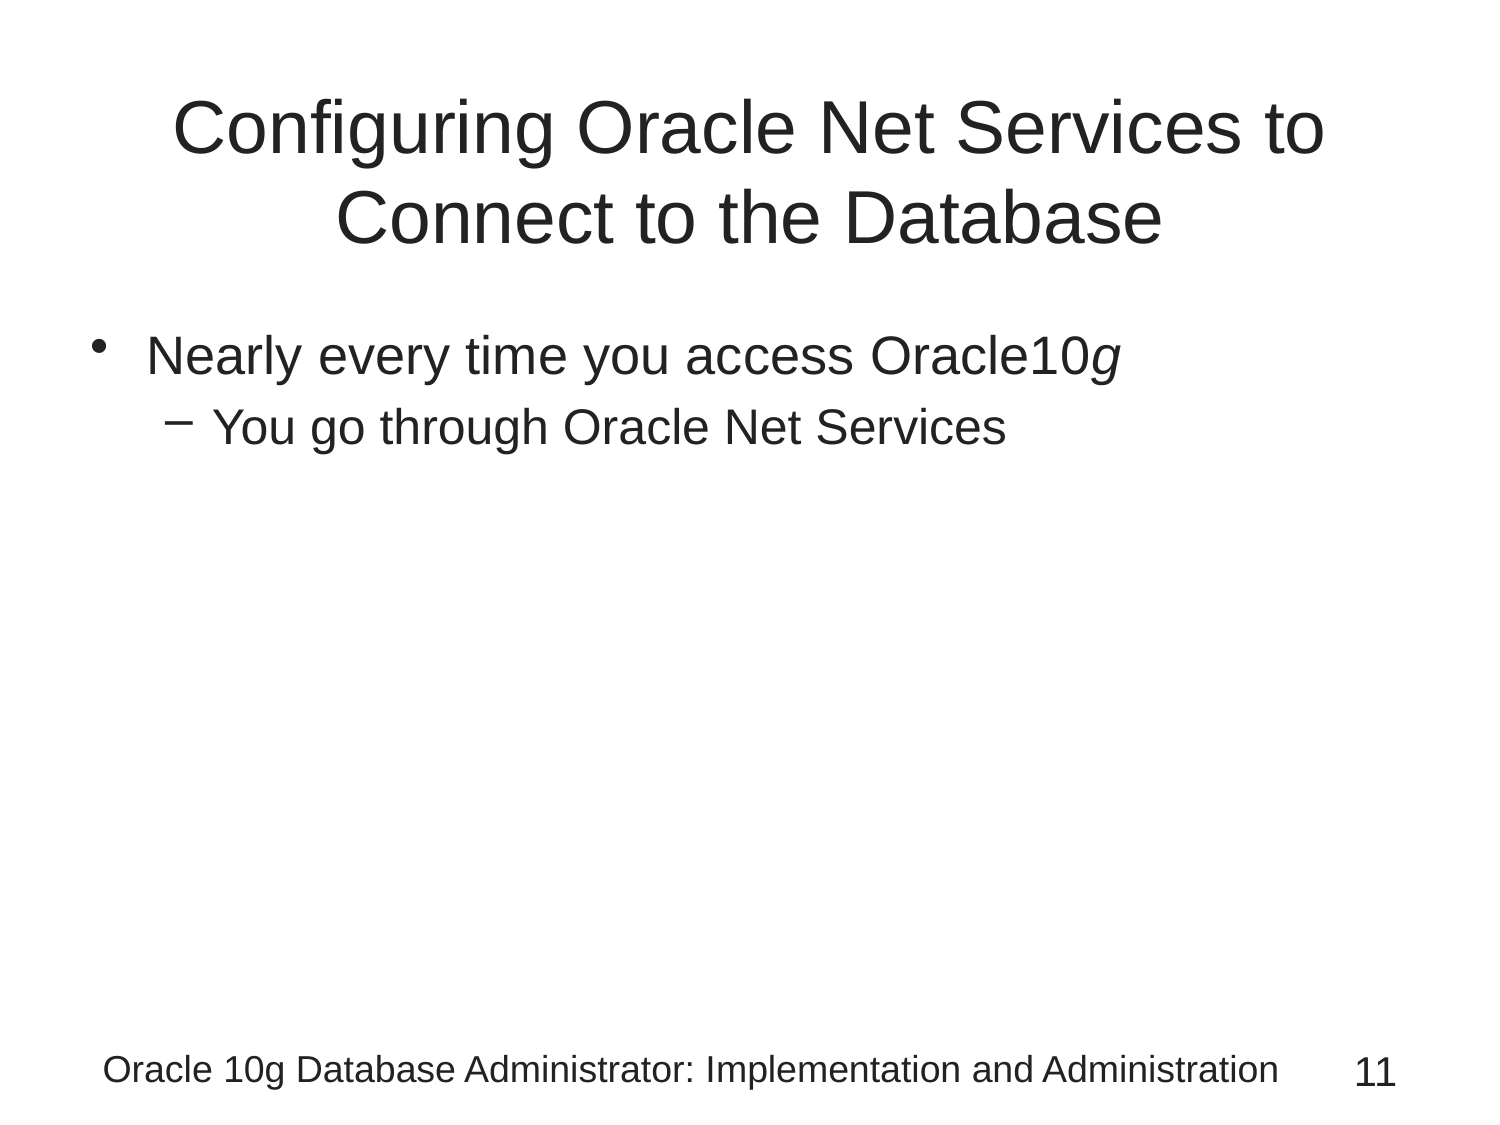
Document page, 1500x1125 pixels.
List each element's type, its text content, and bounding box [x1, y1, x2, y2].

footer Oracle 10g Database Administrator: Implementation and Administration [87, 1037, 1074, 1101]
title Configuring Oracle Net Services to Connect to the Database [87, 62, 1413, 276]
slide_number 11 [1074, 1037, 1413, 1101]
list Nearly every time you access Oracle10g You go through Oracle Net Services [74, 312, 1426, 1026]
